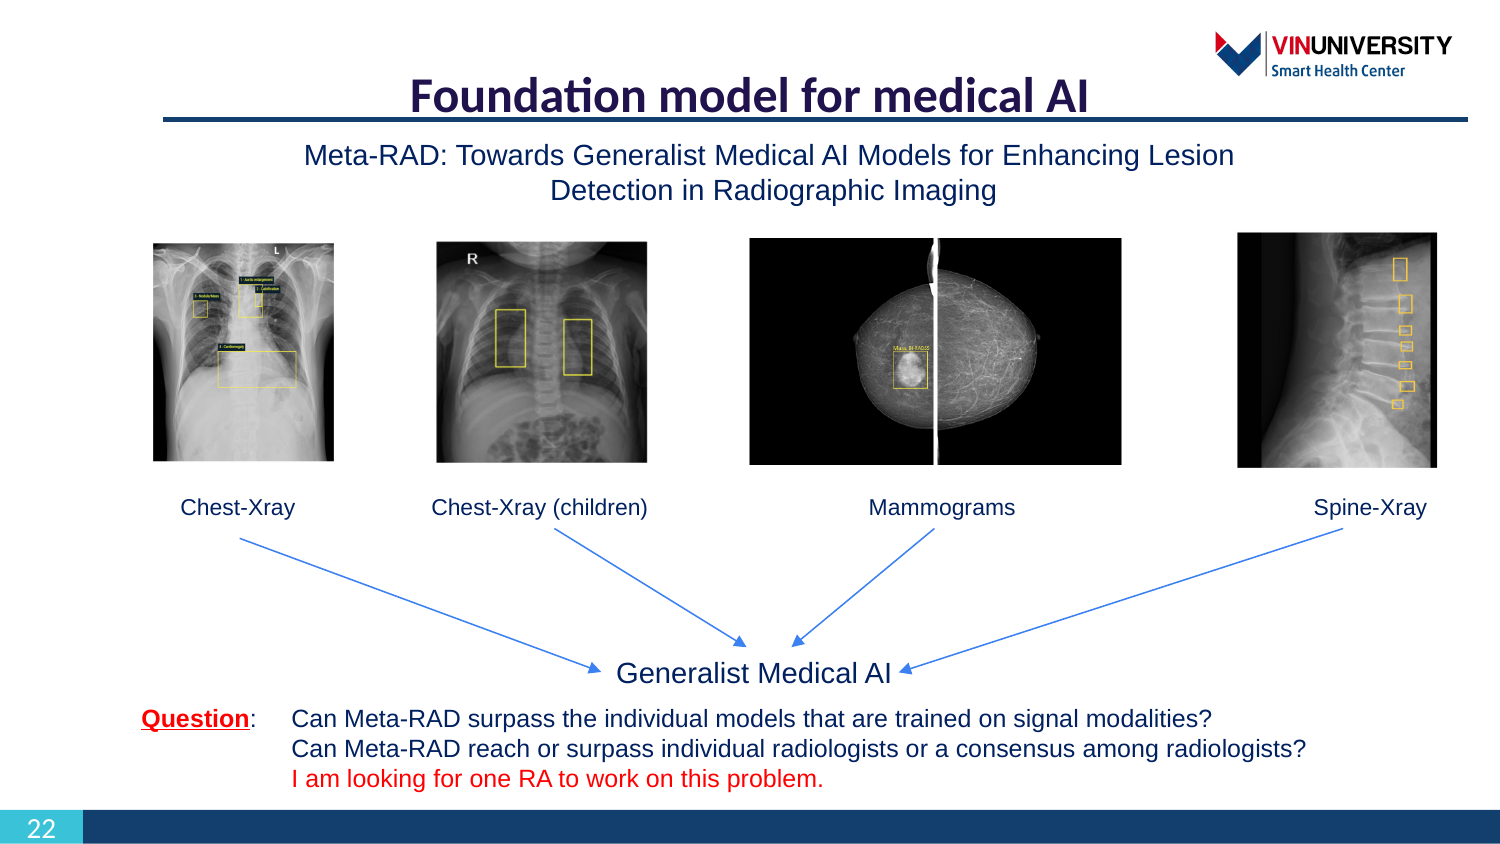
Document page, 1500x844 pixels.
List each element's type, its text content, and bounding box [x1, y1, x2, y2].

text_box Generalist Medical AI [601, 647, 982, 695]
text_box Meta-RAD: Towards Generalist Medical AI Models for Enhancing Lesion Detection in Radiographic Imaging [121, 129, 1427, 214]
text_box [83, 809, 1500, 844]
picture [1180, 17, 1489, 94]
title Foundation model for medical AI [51, 38, 1175, 94]
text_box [898, 528, 1344, 673]
text_box 22 [0, 809, 83, 844]
picture [1231, 229, 1442, 470]
picture [433, 238, 649, 466]
picture [150, 239, 337, 464]
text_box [554, 528, 747, 648]
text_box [239, 538, 602, 673]
text_box Question: Can Meta-RAD surpass the individual models that are trained on signal modalities? Can Meta-RAD reach or surpass individual radiologists or a consensus among radiologists? I am looking for one RA to work on this problem. [126, 695, 1441, 830]
picture [746, 229, 1123, 471]
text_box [791, 528, 935, 648]
text_box Chest-Xray Chest-Xray (children) Mammograms Spine-Xray [126, 485, 1476, 528]
